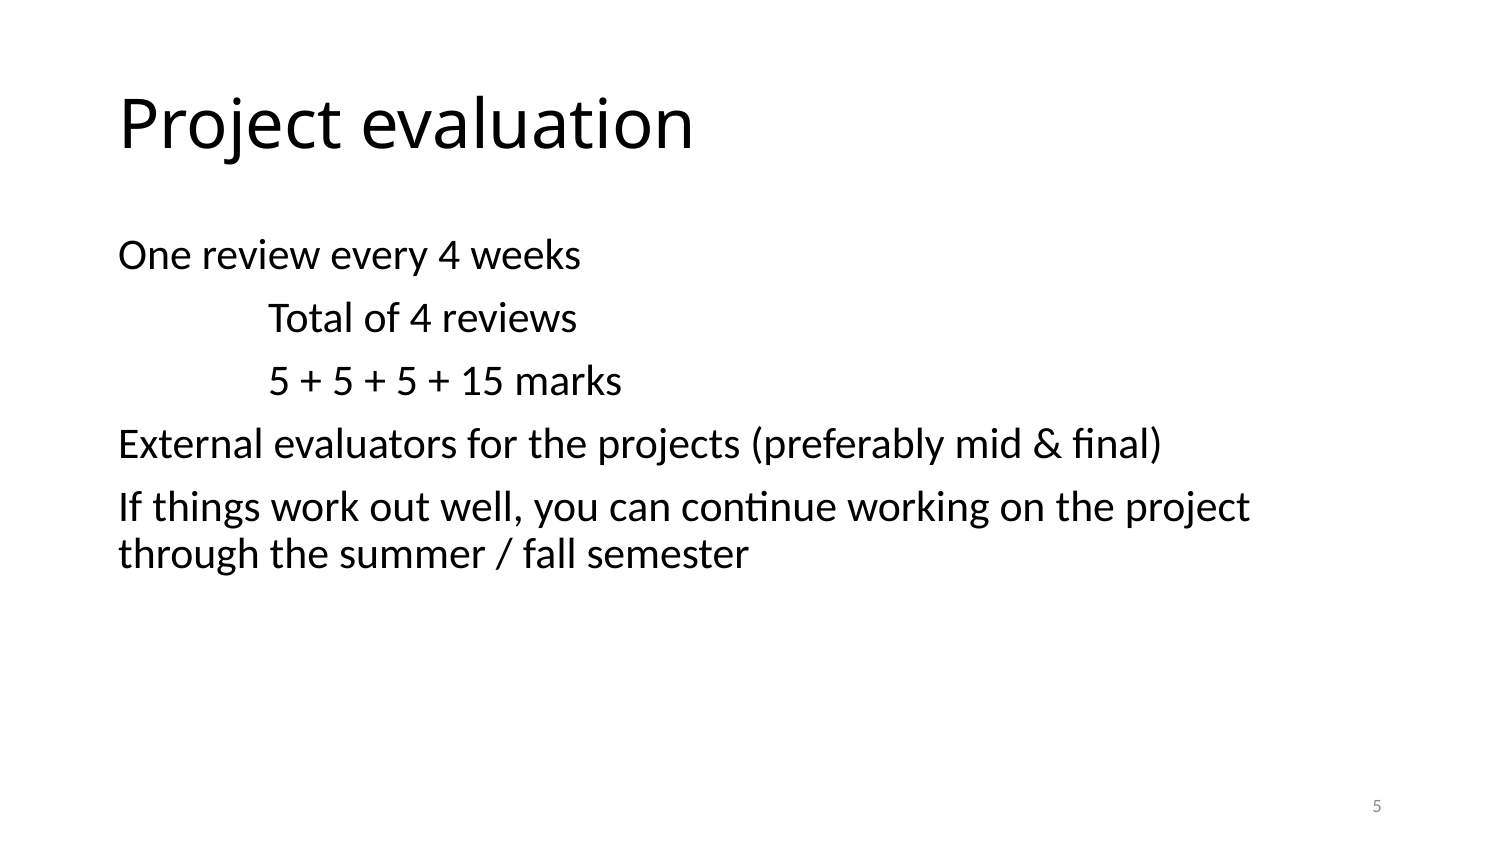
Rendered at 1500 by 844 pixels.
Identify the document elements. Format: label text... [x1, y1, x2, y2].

slide_number 5 [1059, 782, 1397, 827]
title Project evaluation [103, 44, 1397, 208]
list One review every 4 weeks Total of 4 reviews 5 + 5 + 5 + 15 marks External evaluators for the projects (preferably mid & final) If things work out well, you can continue working on the project through the summer / fall semester [103, 224, 1397, 760]
